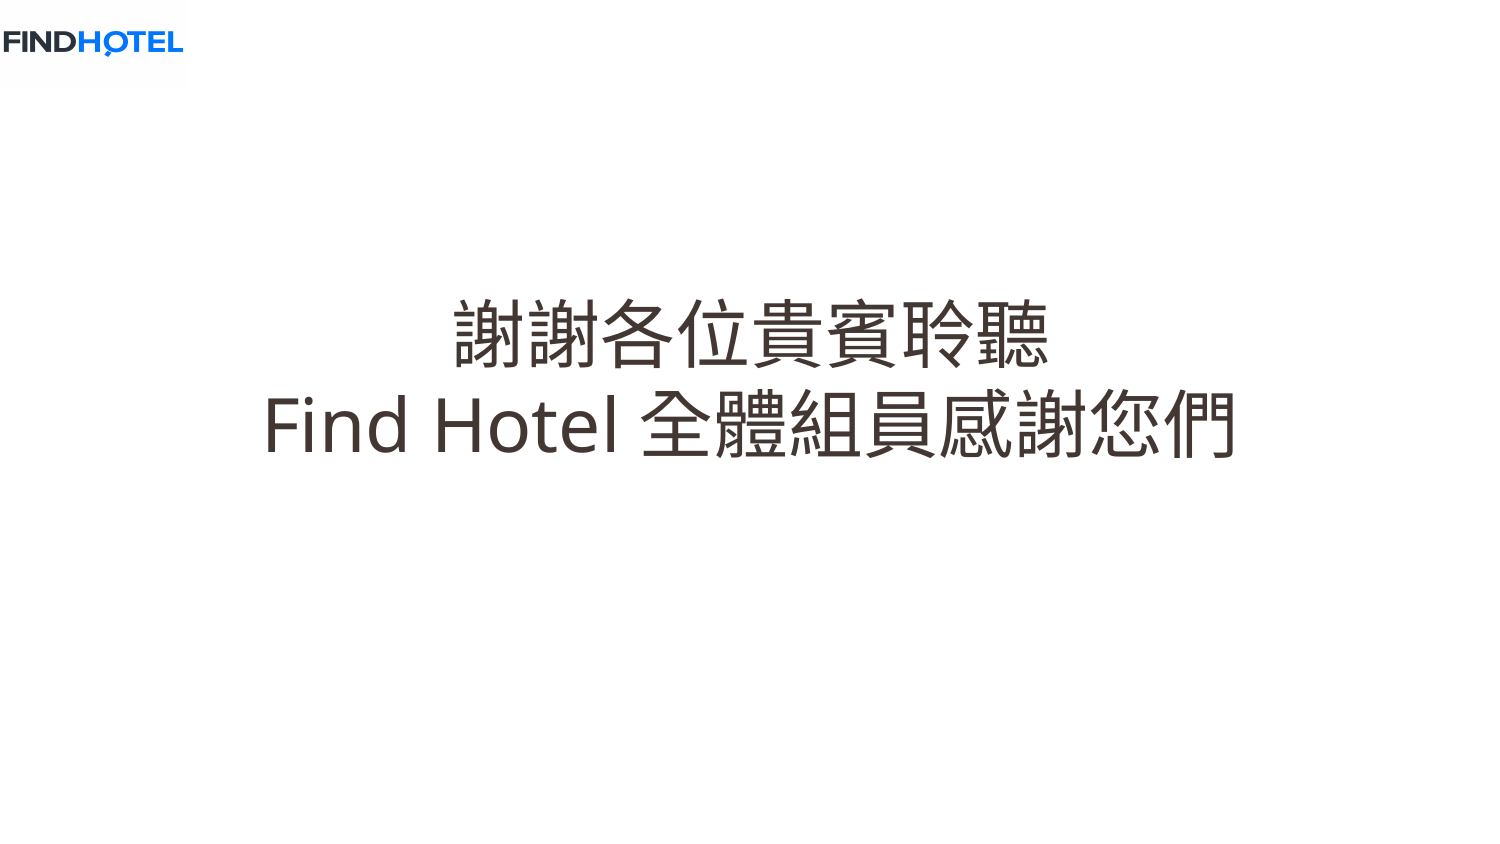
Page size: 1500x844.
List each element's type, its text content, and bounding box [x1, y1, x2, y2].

picture [0, 0, 187, 89]
text_box 謝謝各位貴賓聆聽 Find Hotel全體組員感謝您們 [116, 272, 1383, 386]
